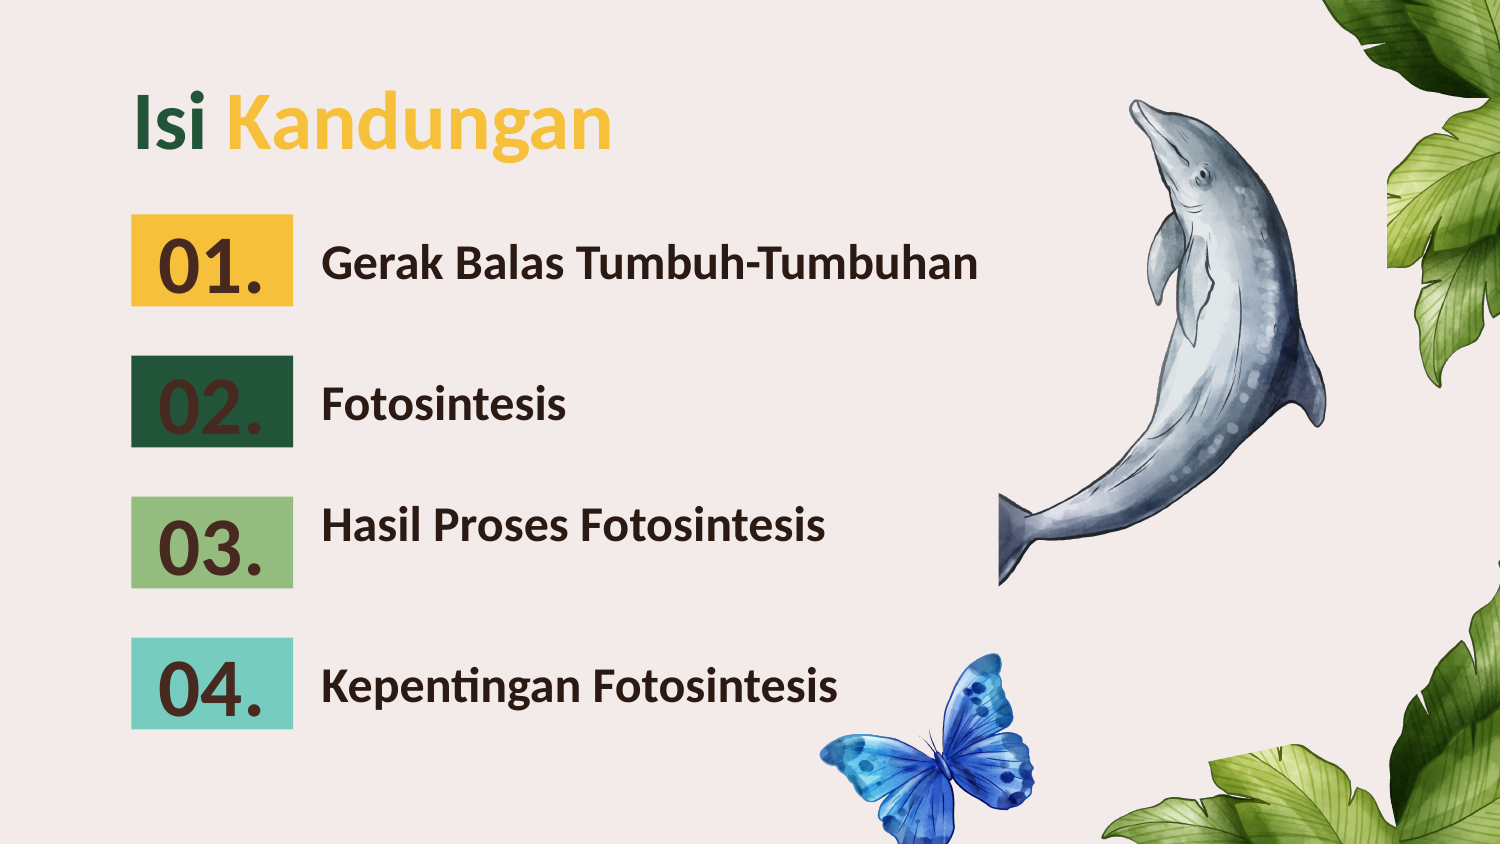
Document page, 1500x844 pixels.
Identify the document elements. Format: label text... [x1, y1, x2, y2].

subtitle Gerak Balas Tumbuh-Tumbuhan [306, 214, 870, 307]
title 01. [131, 214, 294, 307]
subtitle Kepentingan Fotosintesis [306, 637, 995, 770]
picture [806, 638, 1079, 844]
title 02. [131, 355, 294, 448]
subtitle Hasil Proses Fotosintesis [306, 476, 998, 609]
title Isi Kandungan [116, 51, 1383, 157]
title 04. [131, 637, 294, 730]
title 03. [131, 496, 294, 589]
subtitle Fotosintesis [306, 355, 870, 448]
picture [875, 0, 1500, 844]
